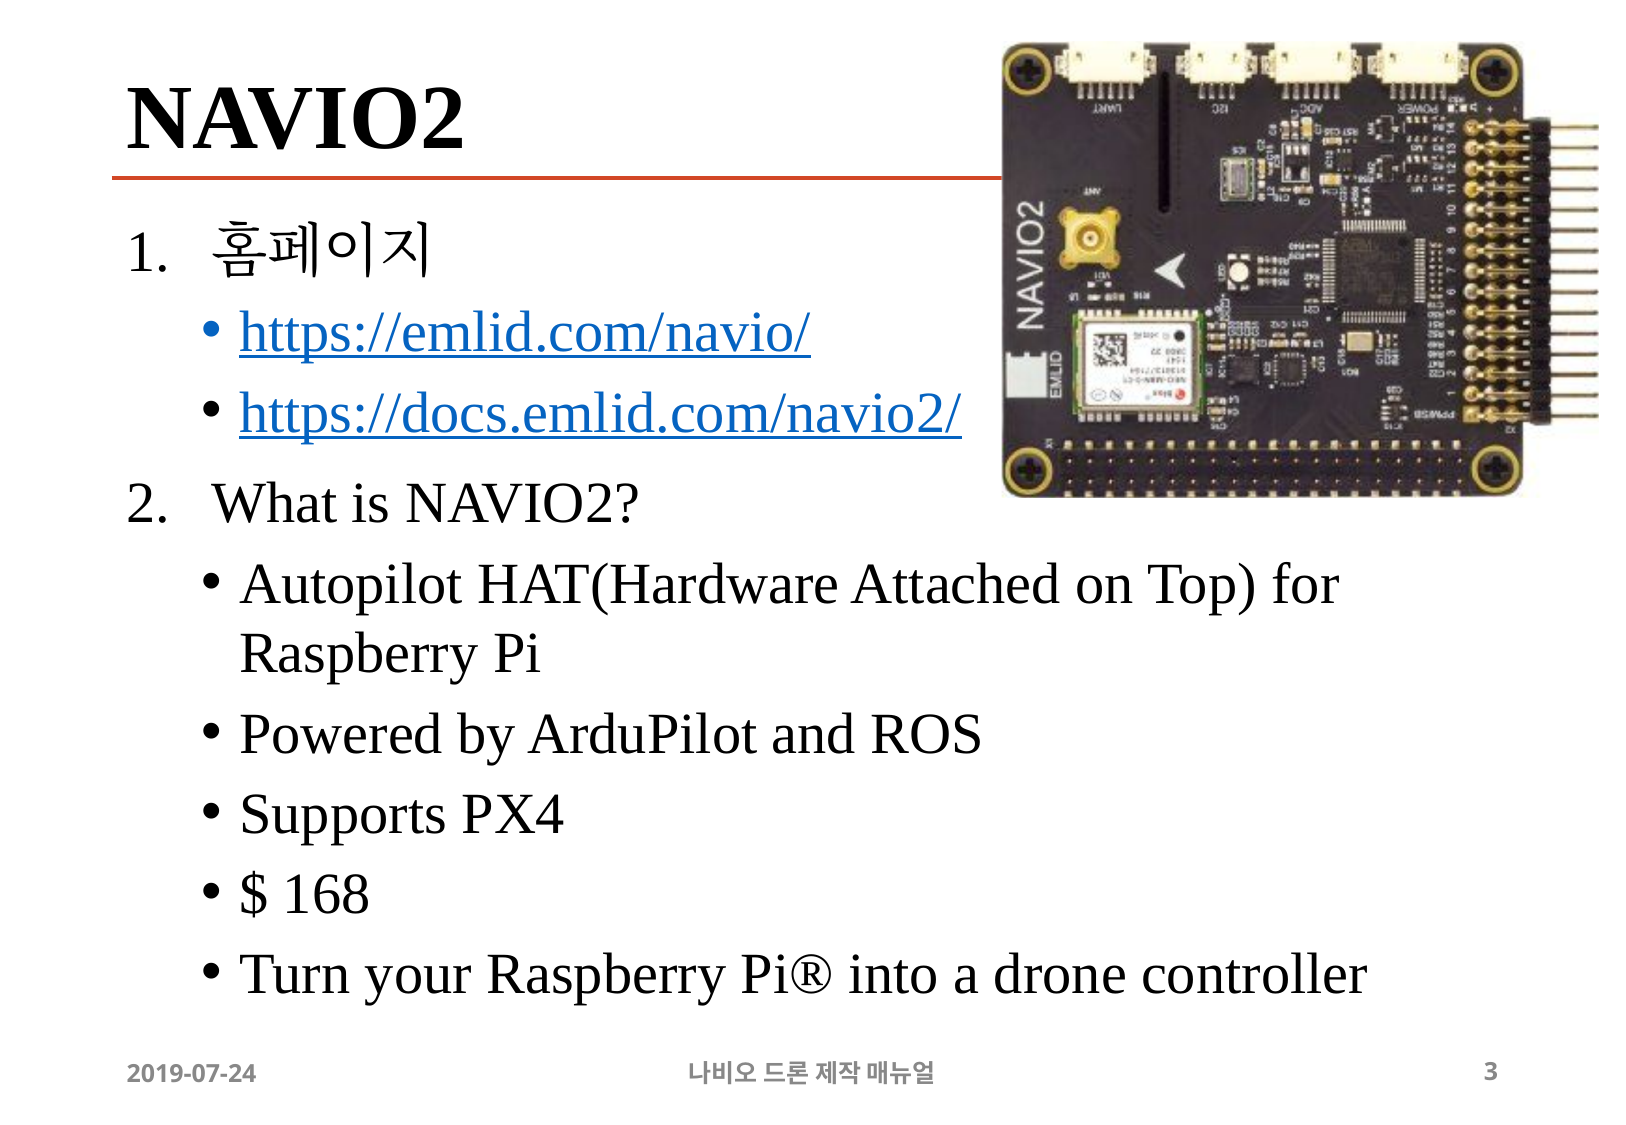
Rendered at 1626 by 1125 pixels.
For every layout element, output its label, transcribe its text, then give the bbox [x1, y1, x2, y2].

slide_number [111, 1042, 303, 1103]
title NAVIO2 [111, 59, 1001, 179]
picture [1003, 0, 1598, 569]
footer 나비오 드론 제작 매뉴얼 [538, 1042, 1087, 1103]
slide_number 3 [1433, 1042, 1514, 1103]
list 홈페이지 https://emlid.com/navio/ https://docs.emlid.com/navio2/ What is NAVIO2? Autopilot HAT(Hardware Attached on Top) for Raspberry Pi Powered by ArduPilot and ROS Supports PX4 $ 168 Turn your Raspberry Pi® into a drone controller [111, 205, 1514, 1015]
